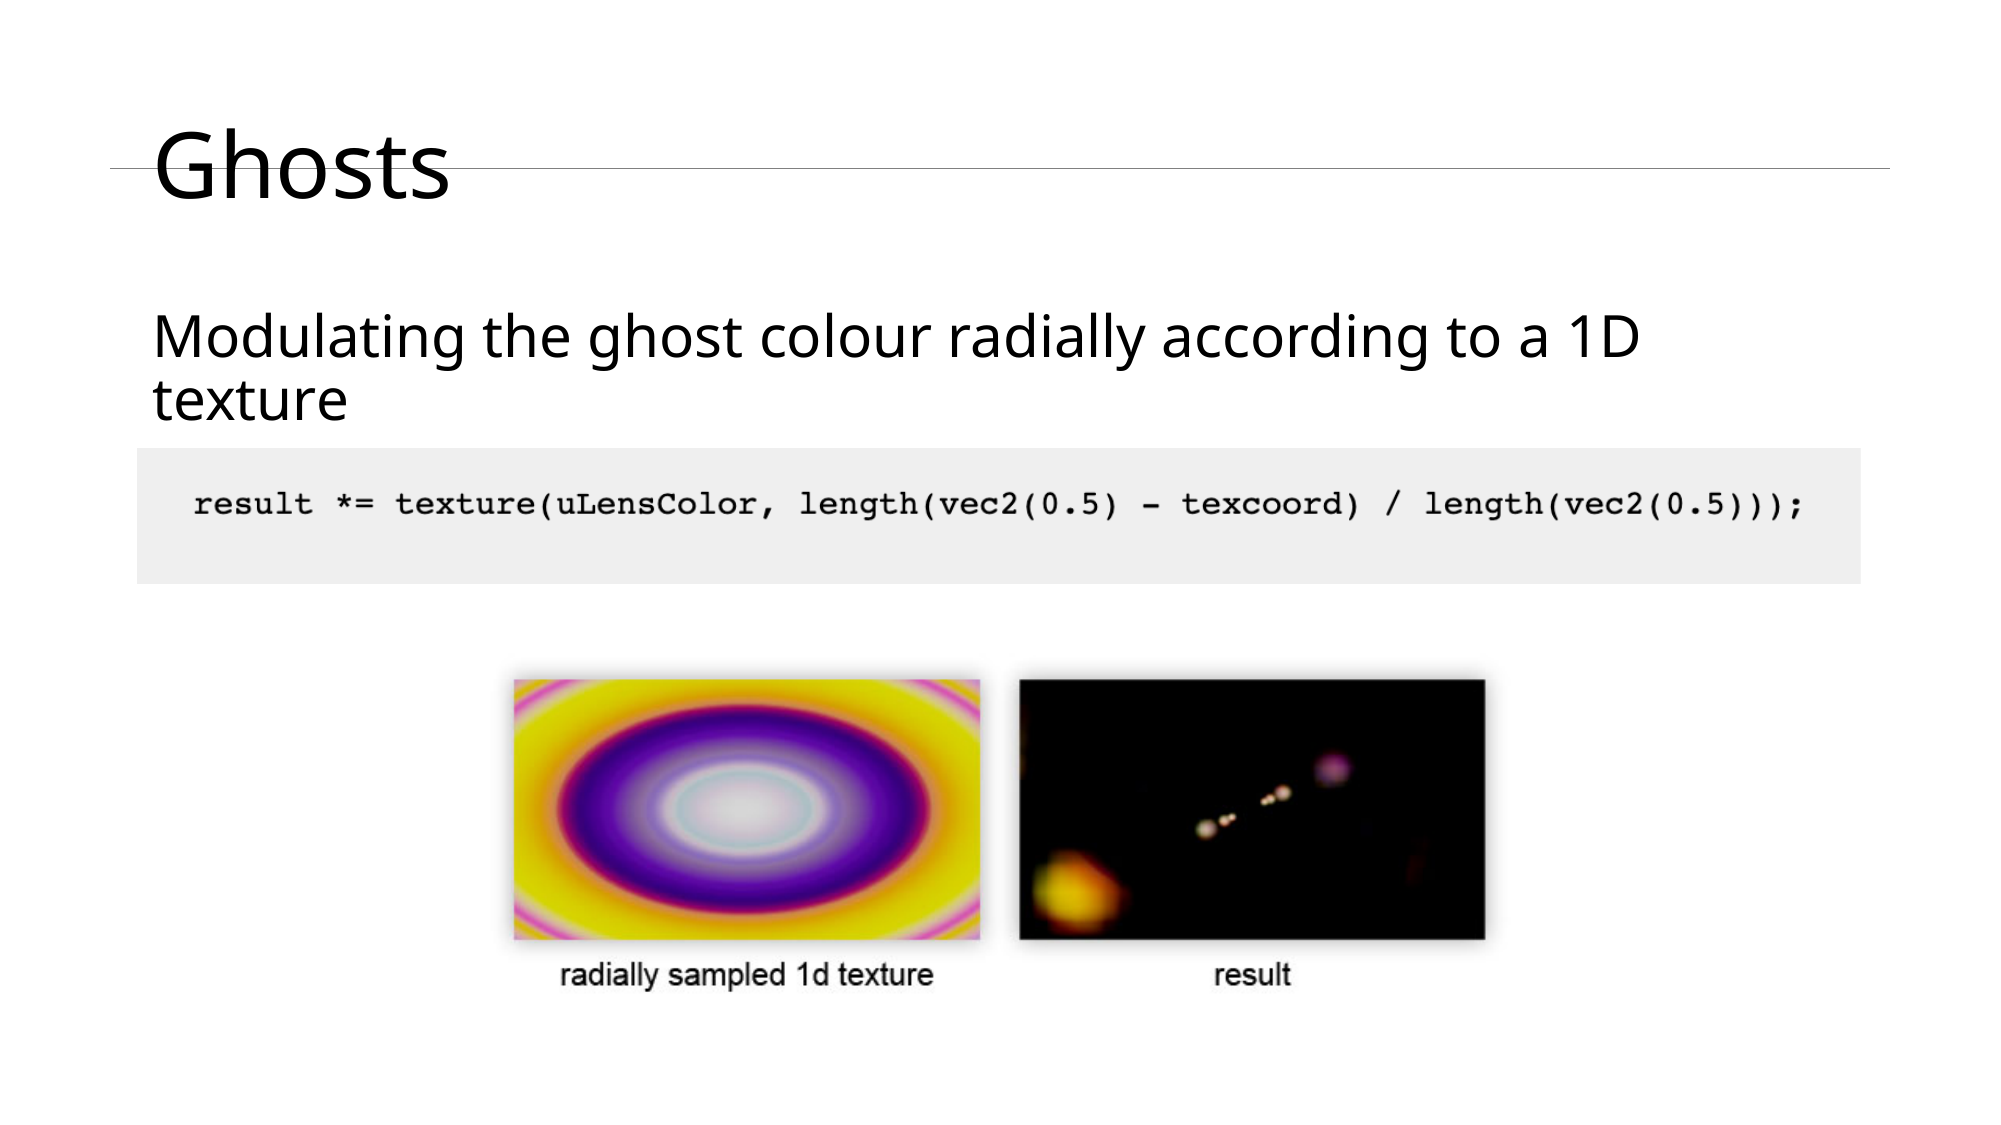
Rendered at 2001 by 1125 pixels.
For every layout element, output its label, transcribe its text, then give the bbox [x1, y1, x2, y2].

list Modulating the ghost colour radially according to a 1D texture [137, 299, 1863, 448]
picture [137, 448, 1863, 584]
list Modulating the ghost colour radially according to a 1D texture [137, 584, 1863, 1014]
picture [472, 642, 1528, 1014]
title Ghosts [137, 59, 1863, 278]
